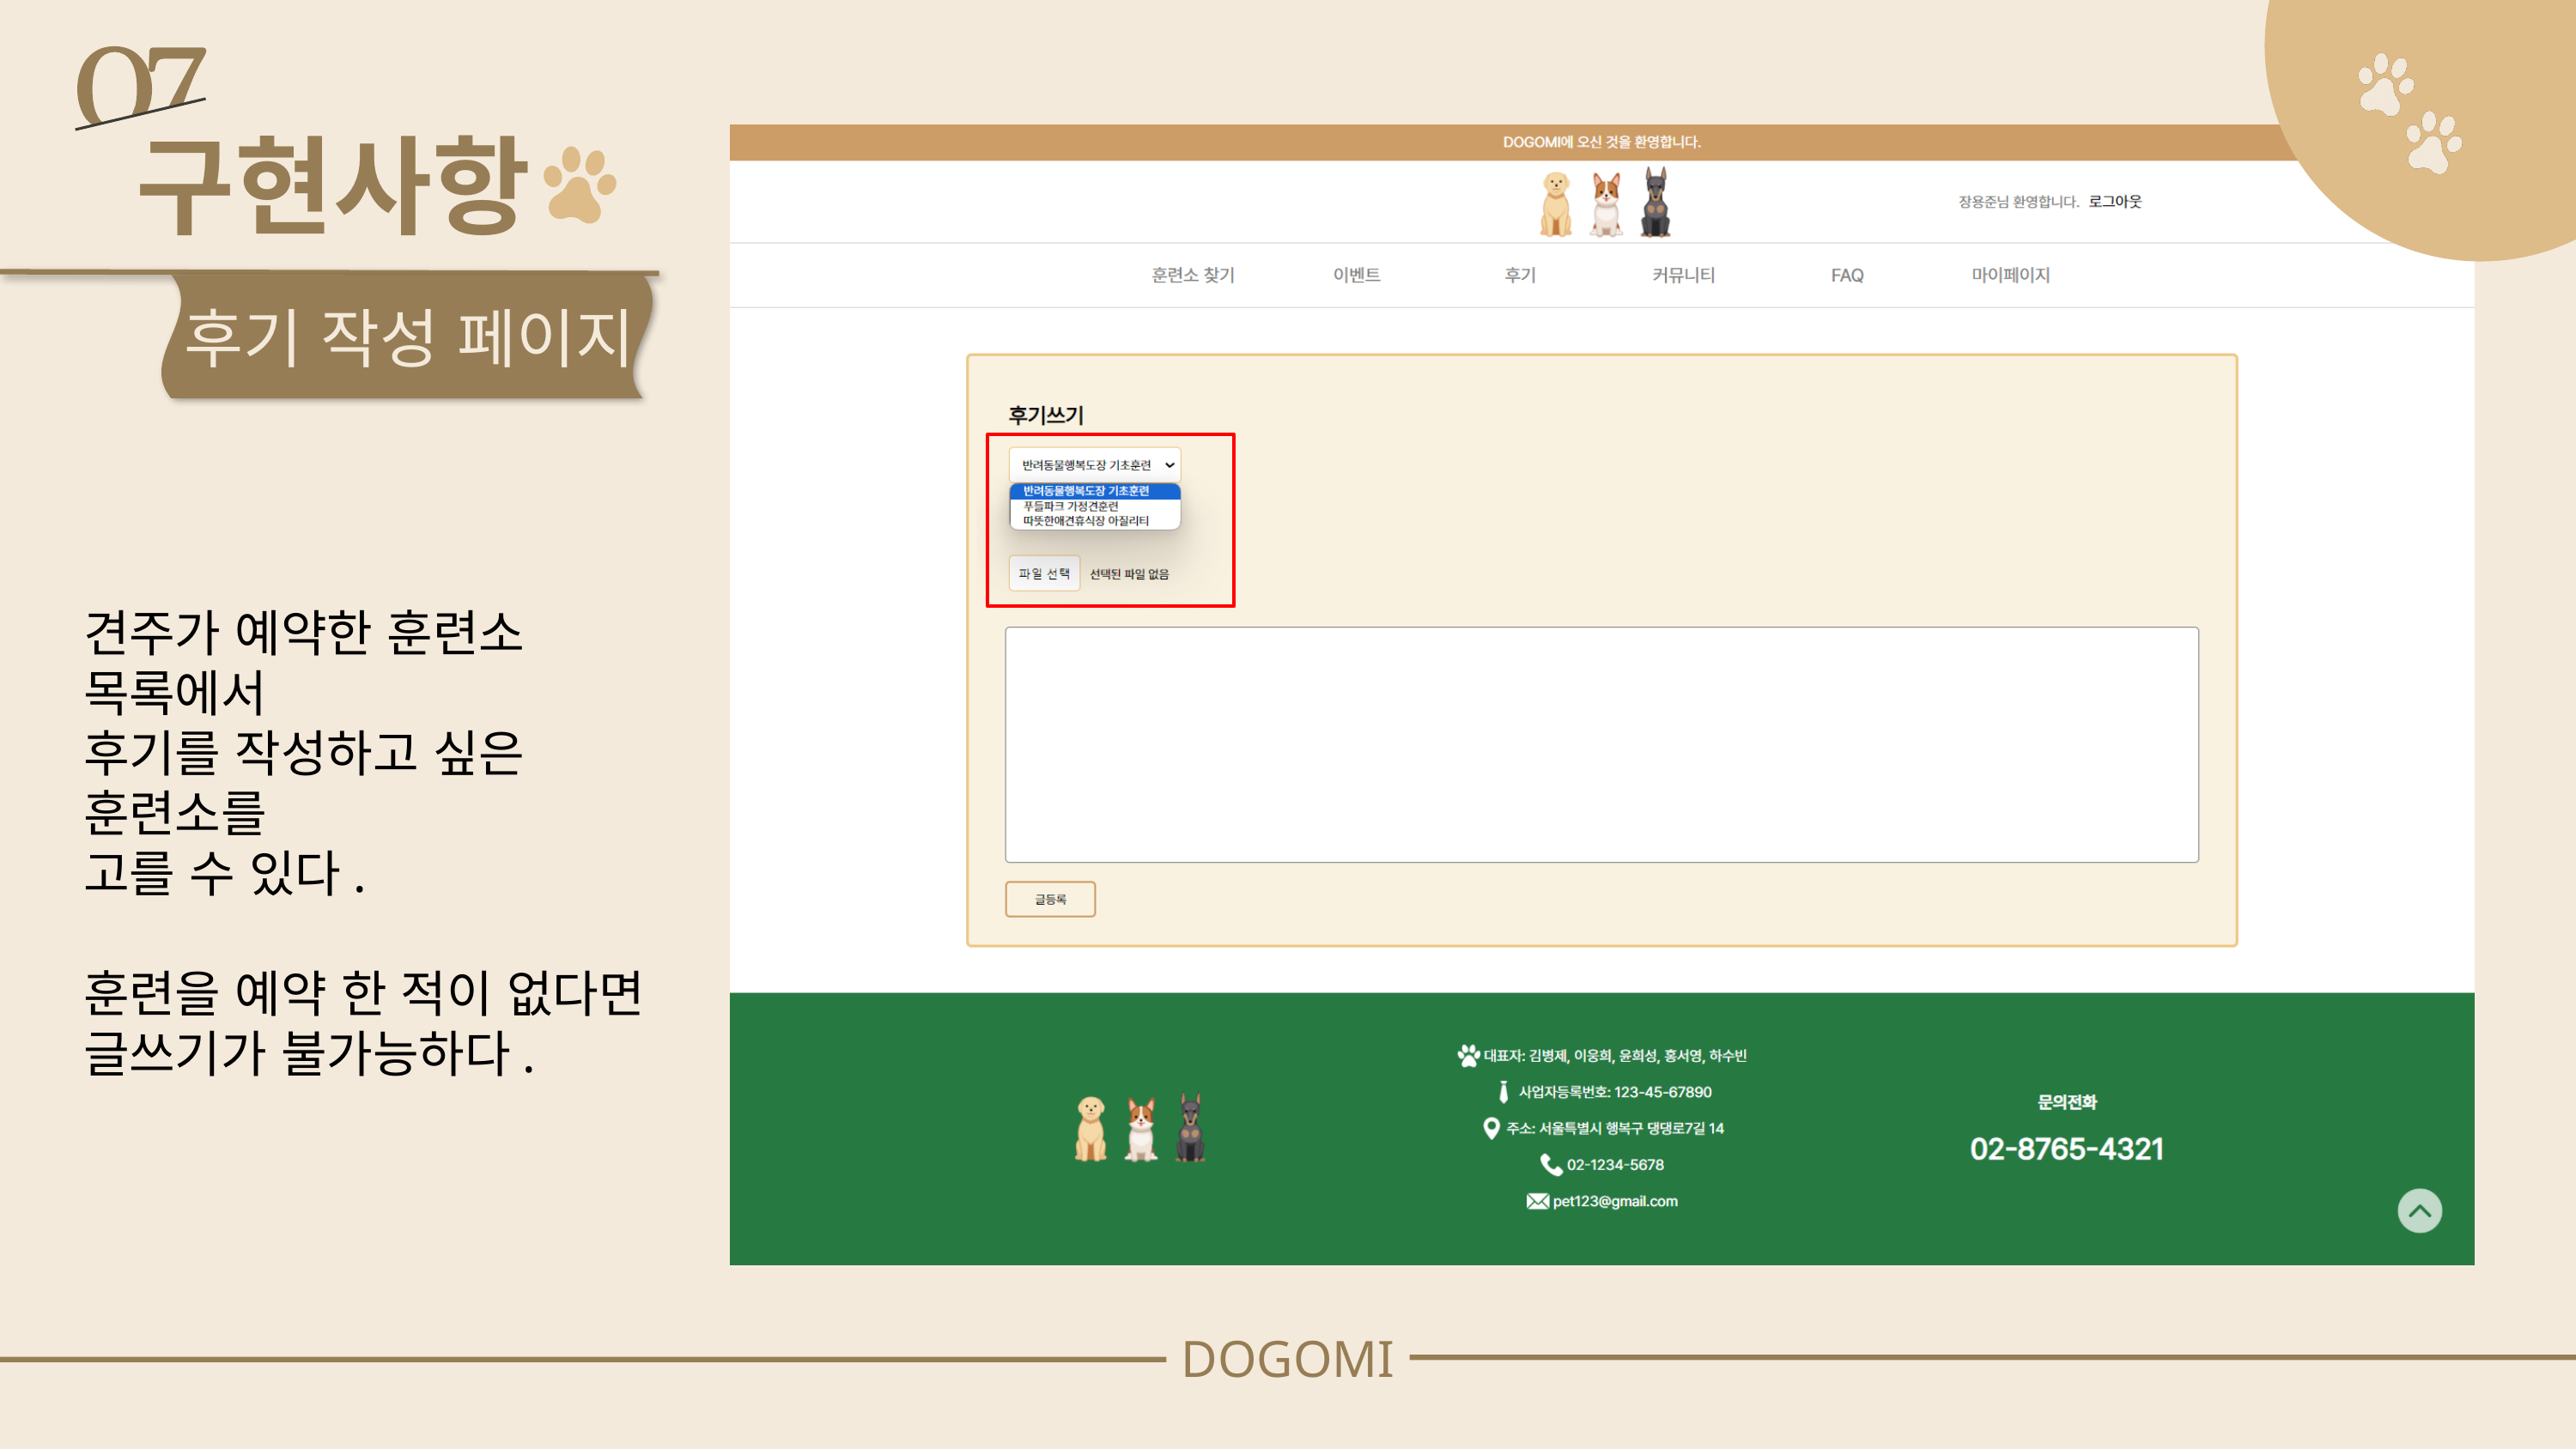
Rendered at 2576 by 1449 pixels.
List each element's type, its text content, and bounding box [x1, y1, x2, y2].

text_box 구현사항 [123, 112, 544, 254]
text_box [169, 273, 655, 328]
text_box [2264, 0, 2576, 262]
text_box [159, 330, 645, 401]
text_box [75, 45, 207, 130]
picture [2343, 47, 2474, 178]
text_box 후기 작성 페이지 [172, 292, 648, 383]
picture [729, 124, 2475, 1266]
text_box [544, 145, 617, 222]
text_box DOGOMI [1169, 1337, 1407, 1387]
text_box 견주가 예약한 훈련소 목록에서 후기를 작성하고 싶은 훈련소를 고를 수 있다. 훈련을 예약 한 적이 없다면 글쓰기가 불가능하다. [70, 595, 700, 1089]
